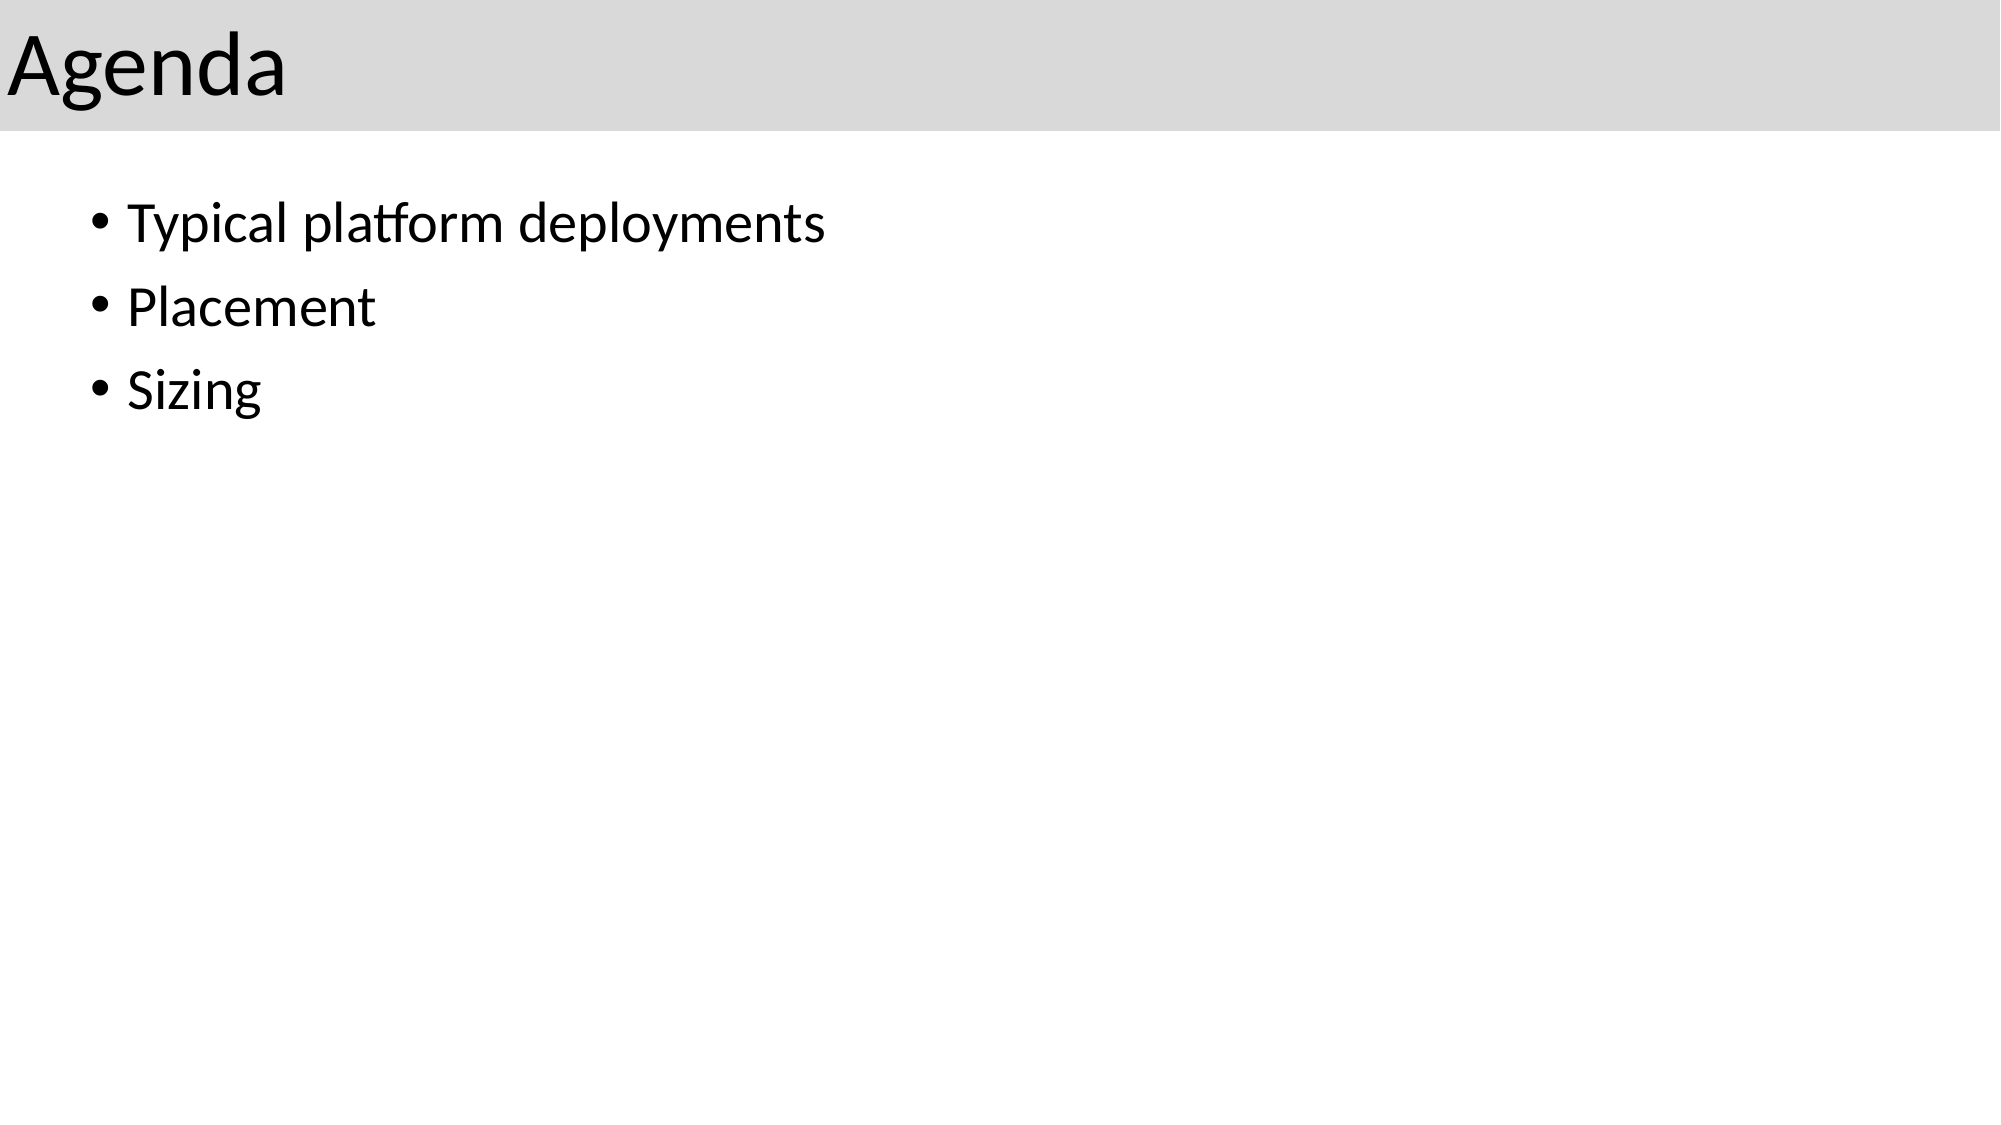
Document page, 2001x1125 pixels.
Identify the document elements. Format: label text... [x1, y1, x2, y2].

list Typical platform deployments Placement Sizing [82, 184, 1238, 1062]
title Agenda [0, 0, 2000, 132]
